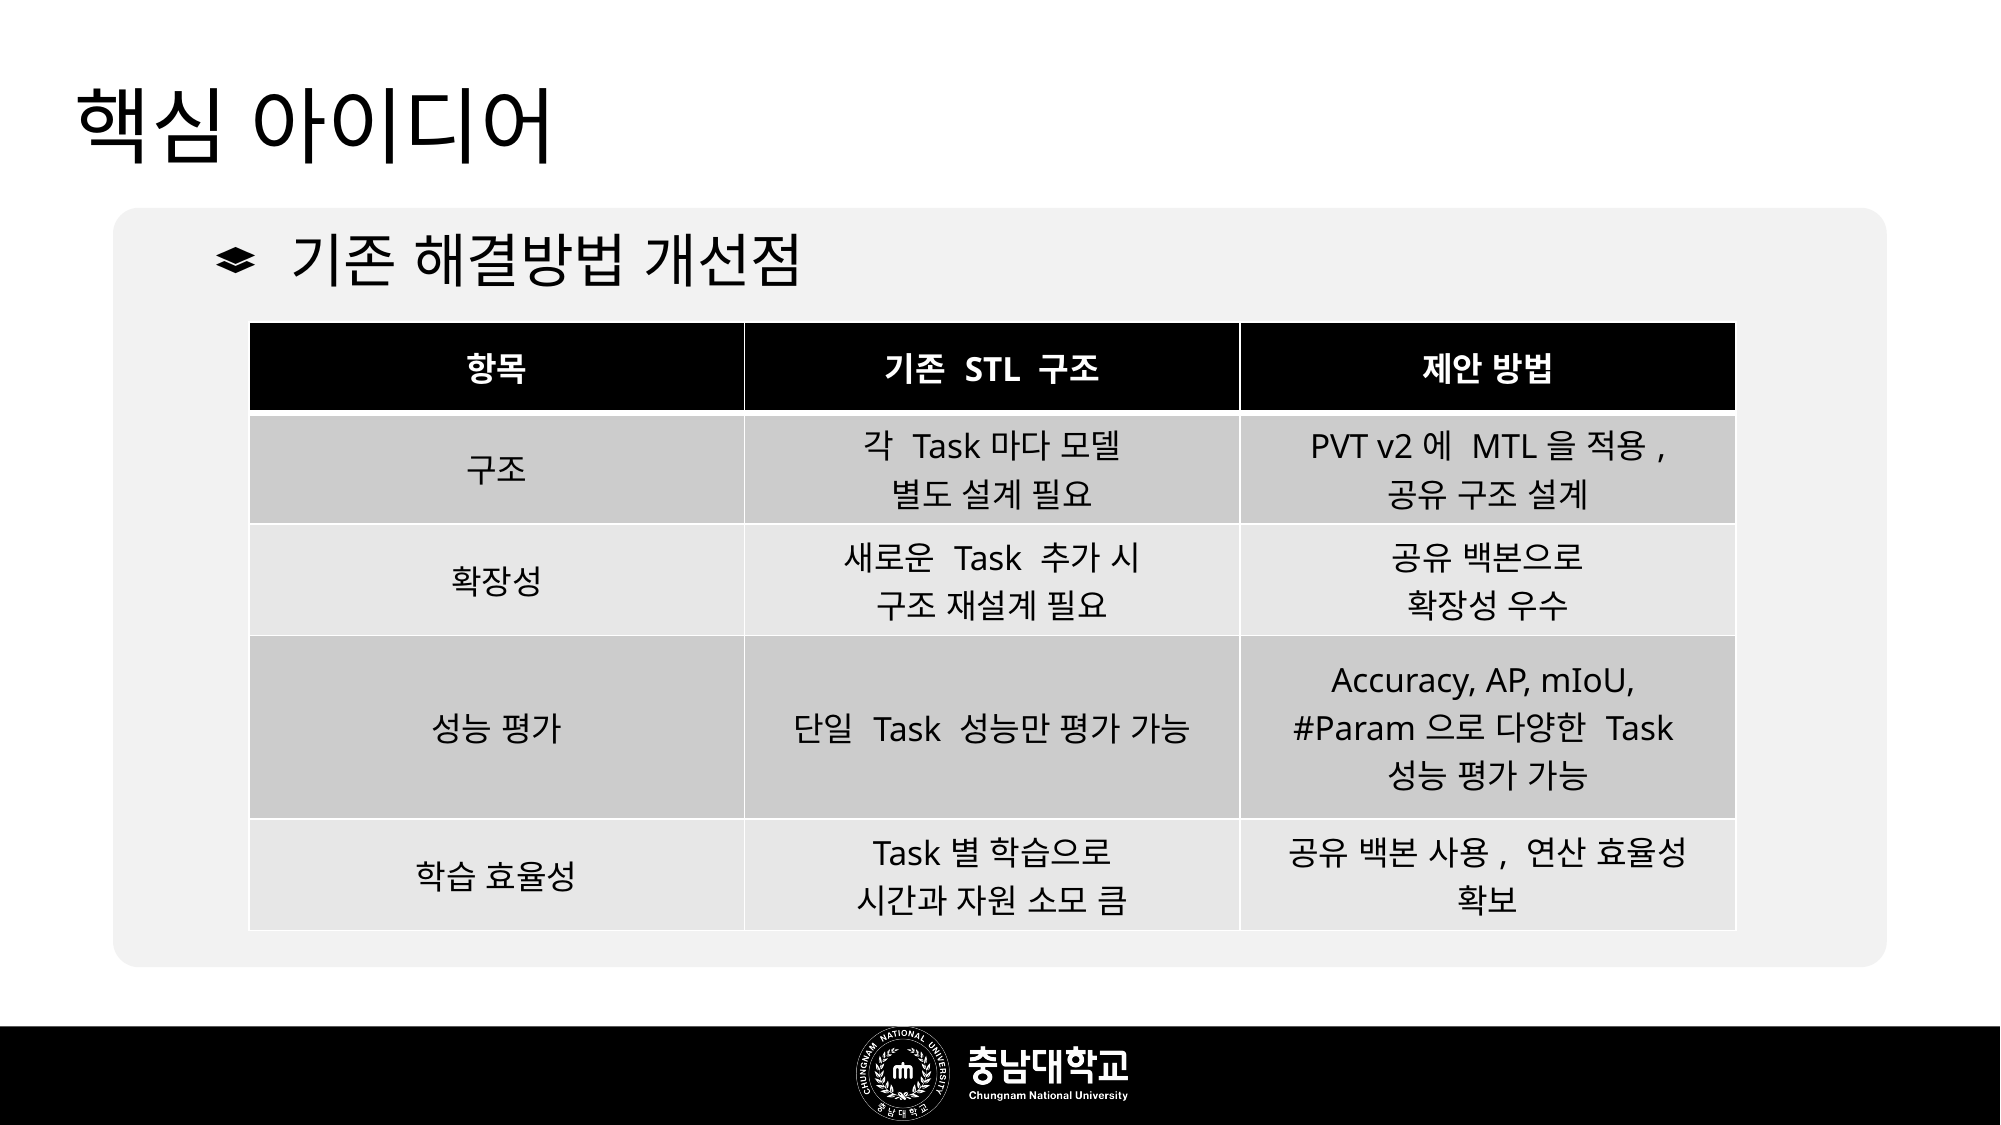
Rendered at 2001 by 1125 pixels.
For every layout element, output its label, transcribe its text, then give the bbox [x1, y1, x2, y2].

table_cell 공유 백본으로 확장성 우수 [1241, 525, 1735, 635]
table_cell 공유 백본 사용, 연산 효율성 확보 [1241, 820, 1735, 930]
table_header 항목 [250, 323, 744, 410]
title 핵심 아이디어 [59, 73, 1785, 188]
list 기존 해결방법 개선점 [200, 224, 1785, 937]
table_header 기존 STL 구조 [745, 323, 1239, 410]
table_cell 성능 평가 [250, 636, 744, 818]
table_cell 단일 Task 성능만 평가 가능 [745, 636, 1239, 818]
picture [215, 239, 256, 281]
table_cell 구조 [250, 416, 744, 523]
picture [856, 1026, 1128, 1121]
table_cell Task별 학습으로 시간과 자원 소모 큼 [745, 820, 1239, 930]
table_cell 새로운 Task 추가 시 구조 재설계 필요 [745, 525, 1239, 635]
table_cell 학습 효율성 [250, 820, 744, 930]
table_cell Accuracy, AP, mIoU, #Param으로 다양한 Task 성능 평가 가능 [1241, 636, 1735, 818]
table_cell 각 Task마다 모델 별도 설계 필요 [745, 416, 1239, 523]
table_cell 확장성 [250, 525, 744, 635]
table_header 제안 방법 [1241, 323, 1735, 410]
table_cell PVT v2에 MTL을 적용, 공유 구조 설계 [1241, 416, 1735, 523]
